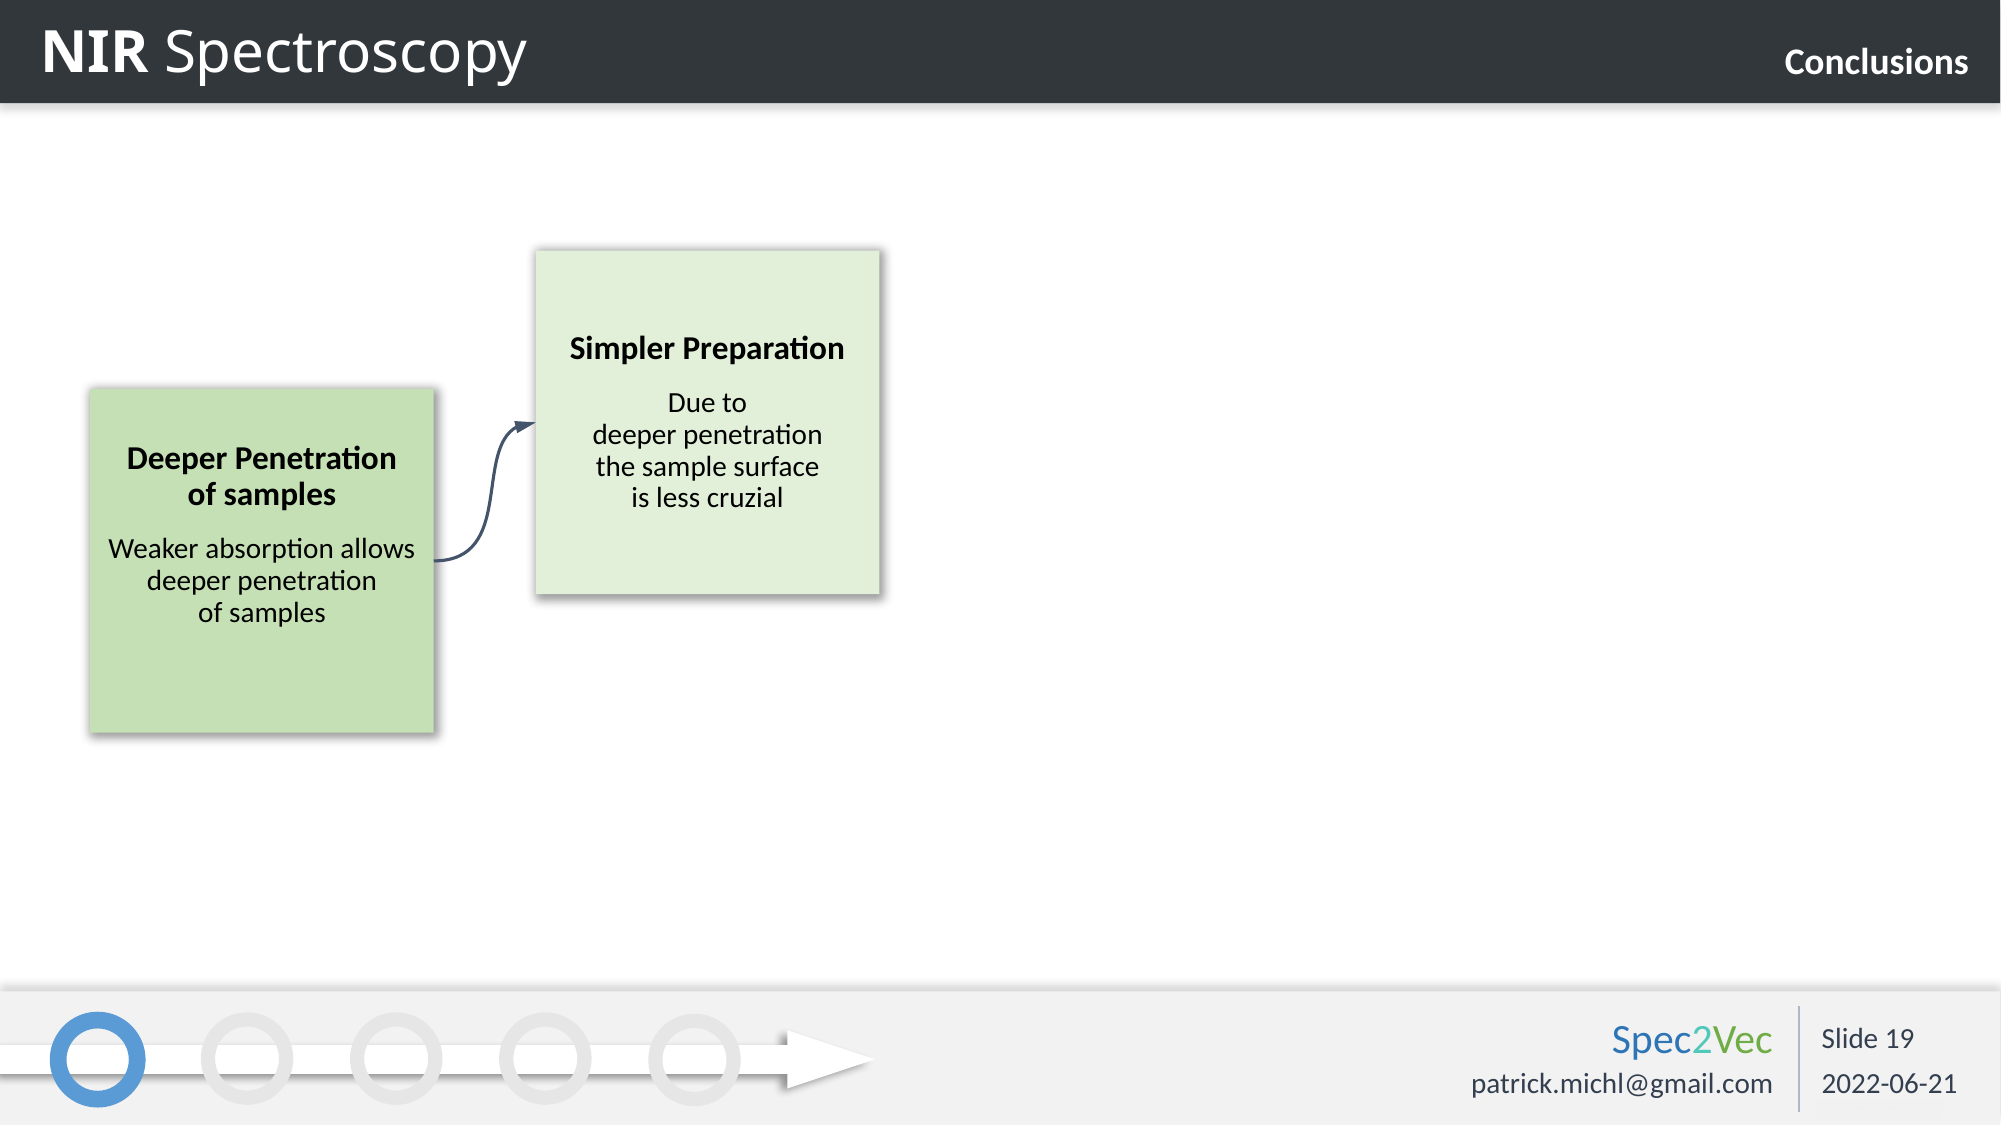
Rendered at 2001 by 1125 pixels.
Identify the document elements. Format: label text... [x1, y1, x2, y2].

text_box Simpler Preparation Due to deeper penetration the sample surface is less cruzial [535, 250, 880, 595]
text_box NIR Spectroscopy [25, 5, 1922, 102]
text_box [49, 1011, 146, 1108]
text_box Conclusions [1285, 29, 1985, 90]
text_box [433, 422, 536, 561]
